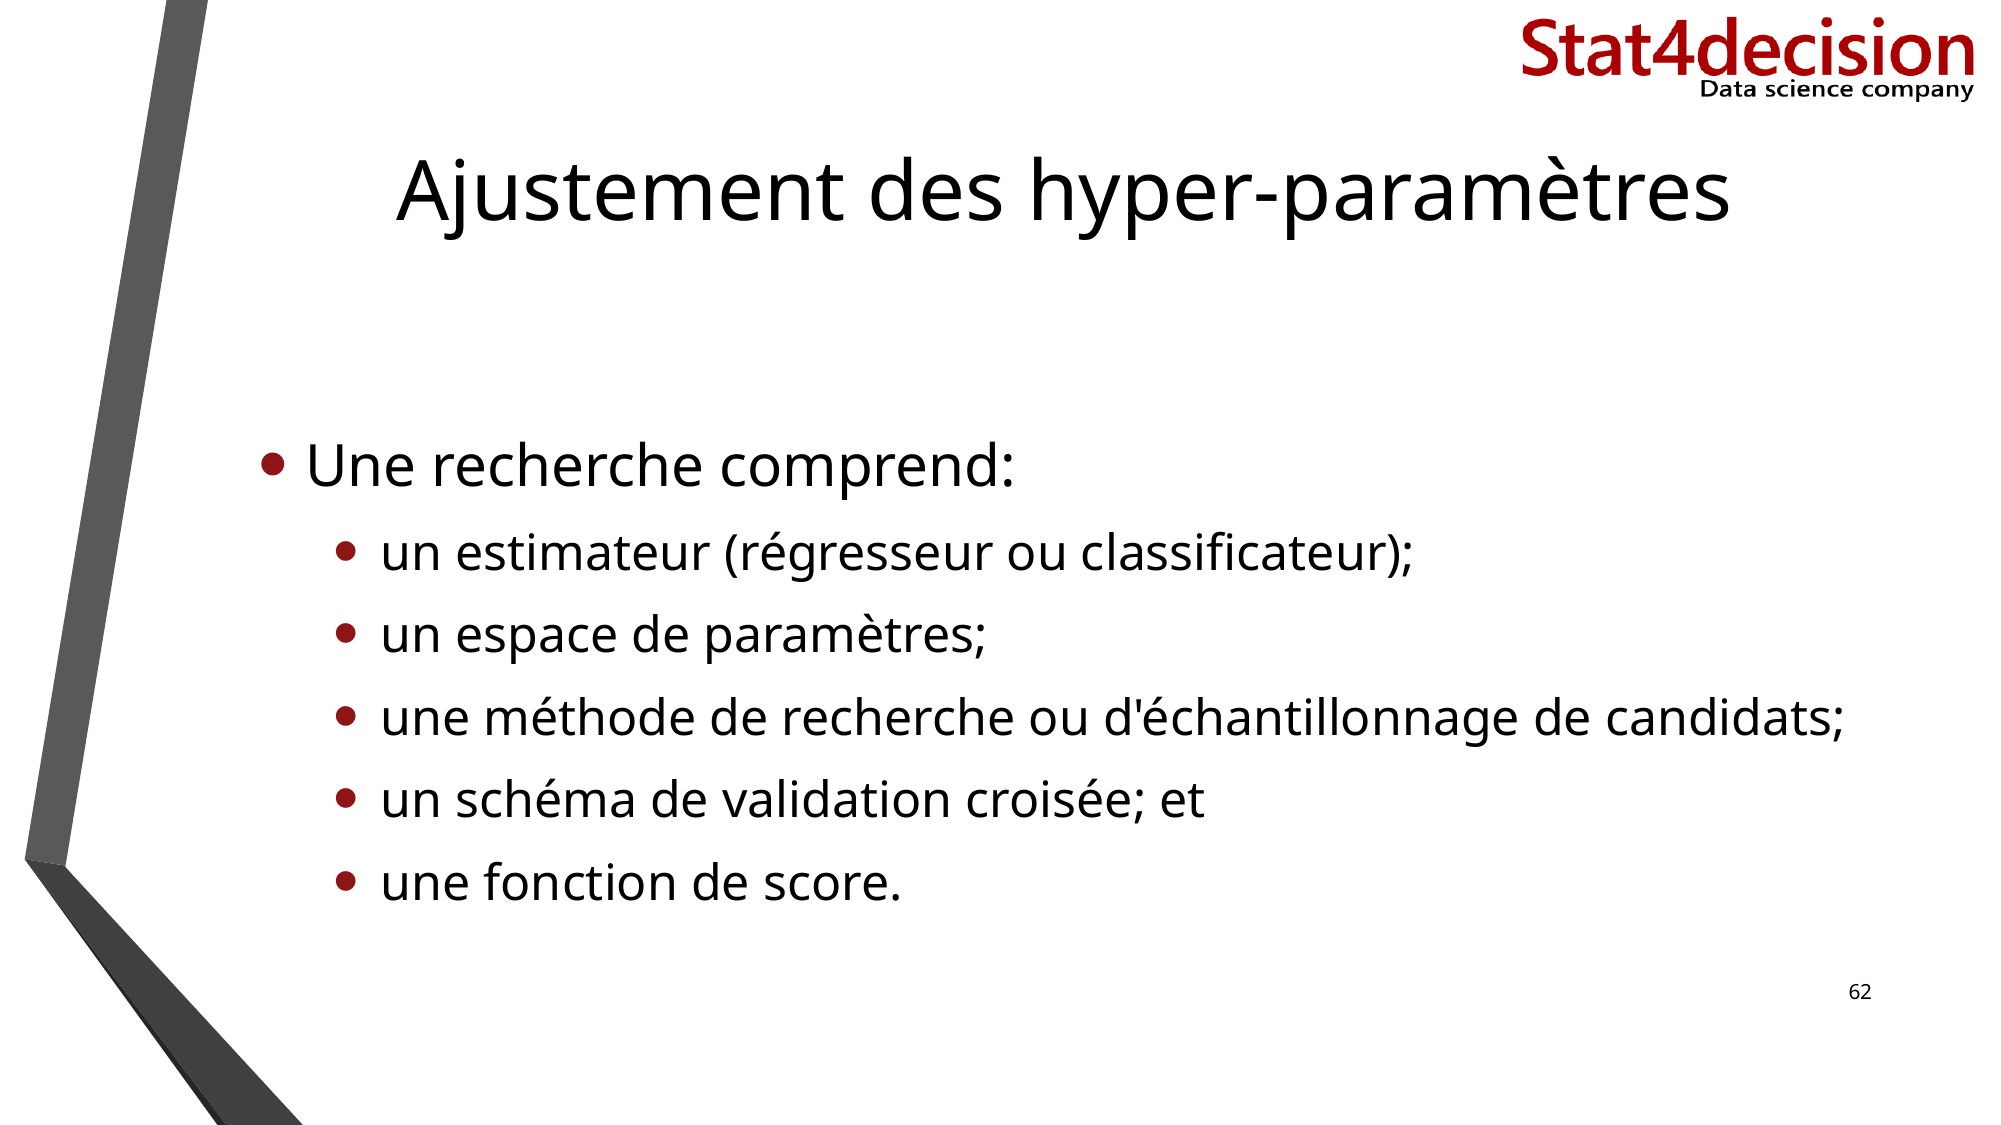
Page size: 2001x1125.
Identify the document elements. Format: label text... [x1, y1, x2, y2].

slide_number 62 [1796, 962, 1887, 1023]
picture [1520, 14, 1976, 104]
title Ajustement des hyper-paramètres [243, 112, 1887, 263]
list Une recherche comprend: un estimateur (régresseur ou classificateur); un espace de paramètres; une méthode de recherche ou d'échantillonnage de candidats; un schéma de validation croisée; et une fonction de score. [243, 293, 1887, 950]
